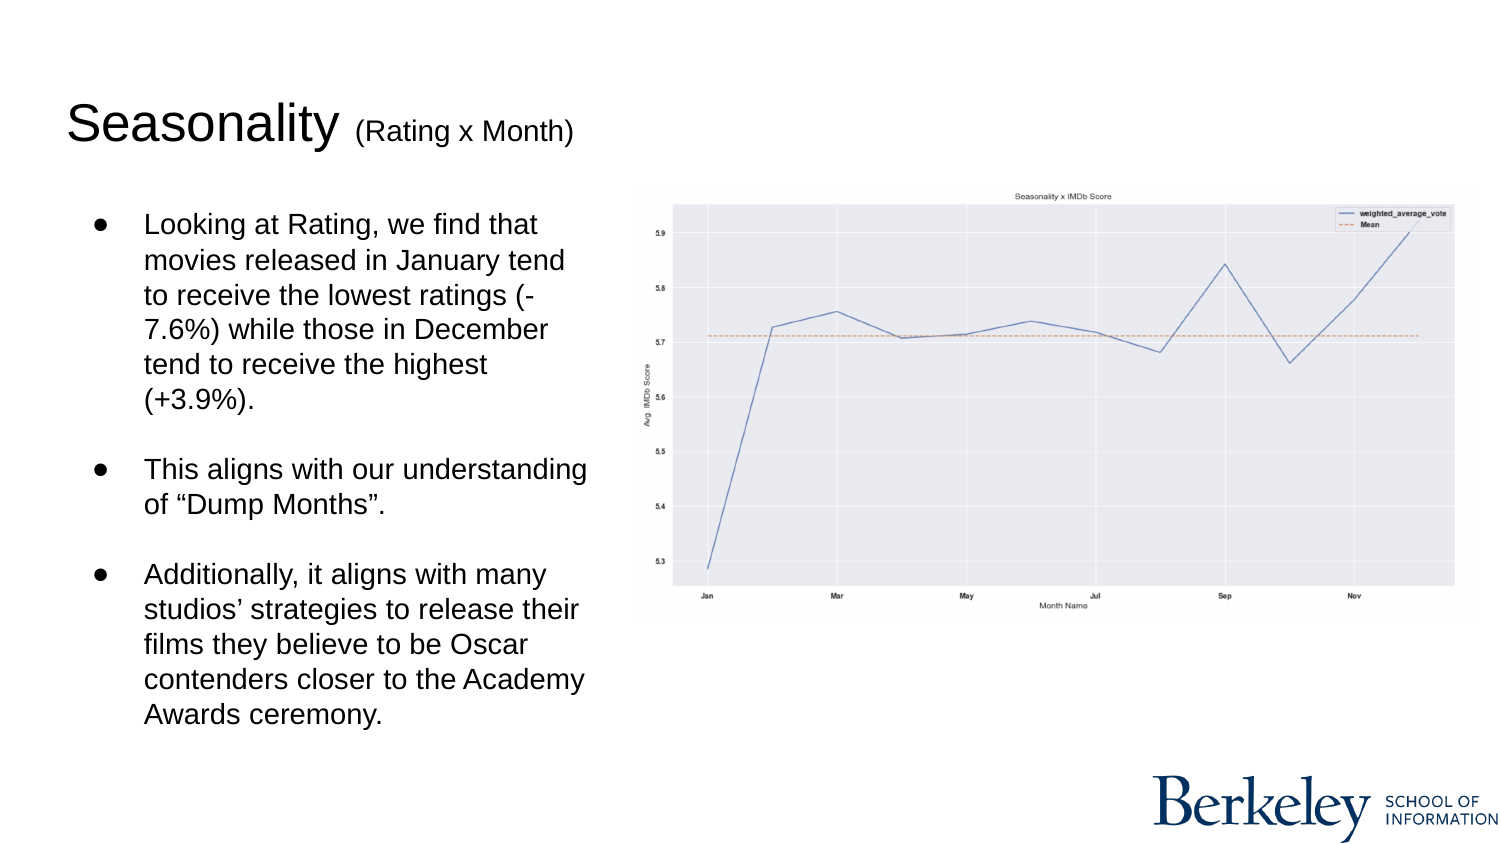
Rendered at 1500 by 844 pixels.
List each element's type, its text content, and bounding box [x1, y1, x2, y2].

picture [633, 191, 1476, 622]
picture [1150, 770, 1500, 844]
title Seasonality (Rating x Month) [51, 72, 1449, 167]
text_box Looking at Rating, we find that movies released in January tend to receive the lowest ratings (-7.6%) while those in December tend to receive the highest (+3.9%). This aligns with our understanding of “Dump Months”. Additionally, it aligns with many studios’ strategies to release their films they believe to be Oscar contenders closer to the Academy Awards ceremony. [53, 190, 610, 746]
